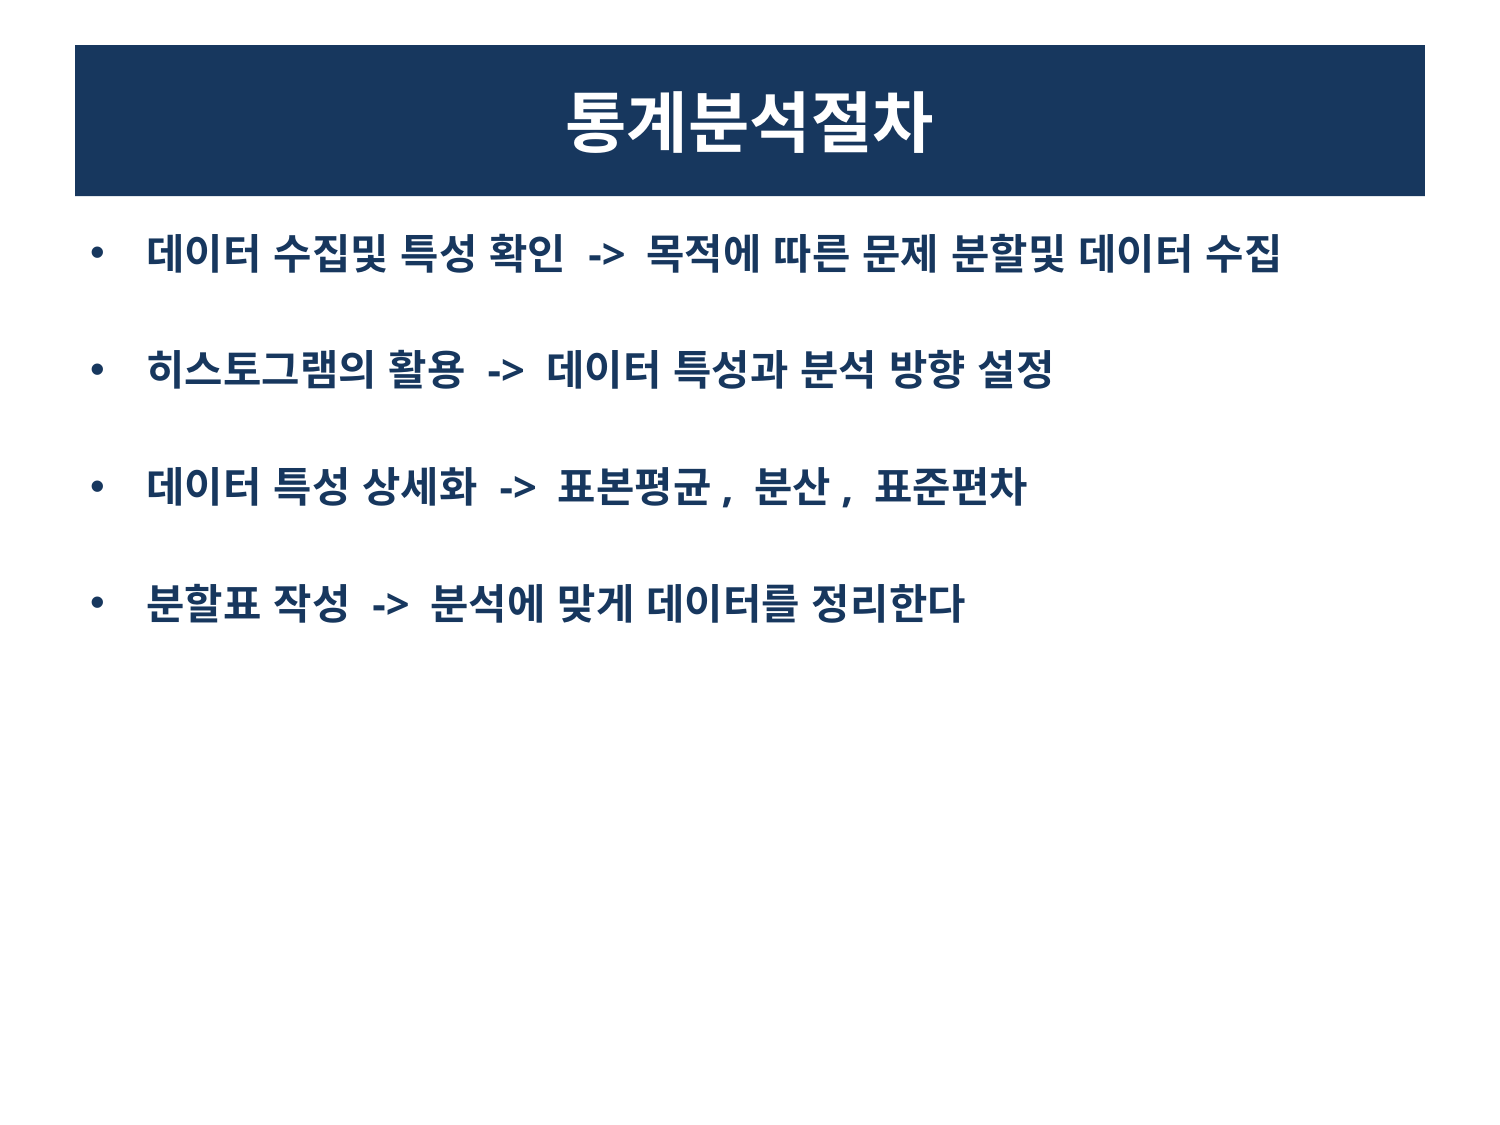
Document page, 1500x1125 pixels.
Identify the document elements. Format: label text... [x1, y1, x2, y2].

list 데이터 수집및 특성 확인 -> 목적에 따른 문제 분할및 데이터 수집 히스토그램의 활용 -> 데이터 특성과 분석 방향 설정 데이터 특성 상세화 -> 표본평균, 분산, 표준편차 분할표 작성 -> 분석에 맞게 데이터를 정리한다 [75, 219, 1425, 1005]
title 통계분석절차 [75, 45, 1425, 197]
